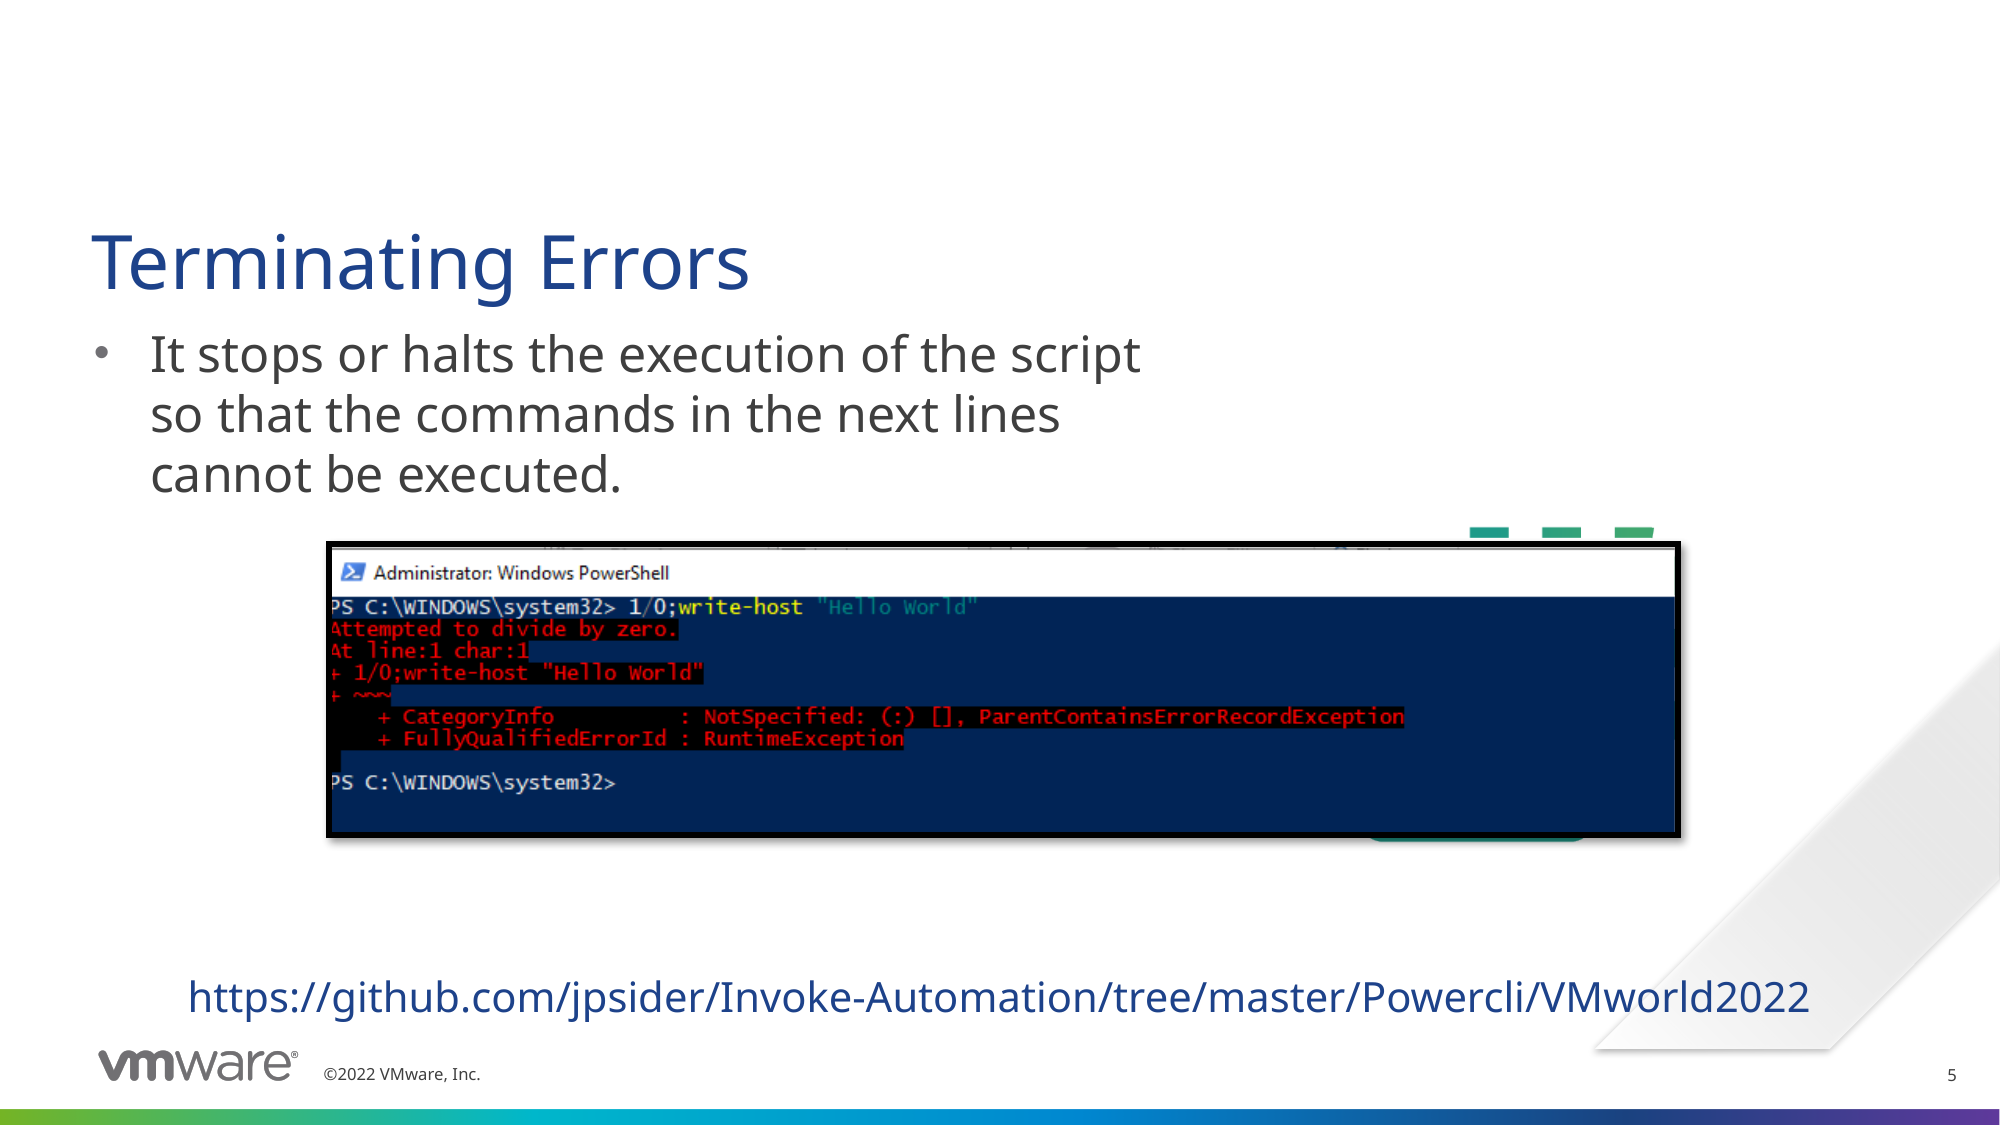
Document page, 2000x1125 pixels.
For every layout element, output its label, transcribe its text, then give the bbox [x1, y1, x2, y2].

subtitle It stops or halts the execution of the script so that the commands in the next lines cannot be executed. [93, 322, 1145, 520]
picture [331, 547, 1675, 832]
picture [1346, 515, 1695, 857]
picture [0, 1021, 720, 1125]
title Terminating Errors [91, 103, 1349, 306]
text_box https://github.com/jpsider/Invoke-Automation/tree/master/Powercli/VMworld2022 [0, 955, 2000, 1021]
picture [1075, 1109, 2000, 1125]
